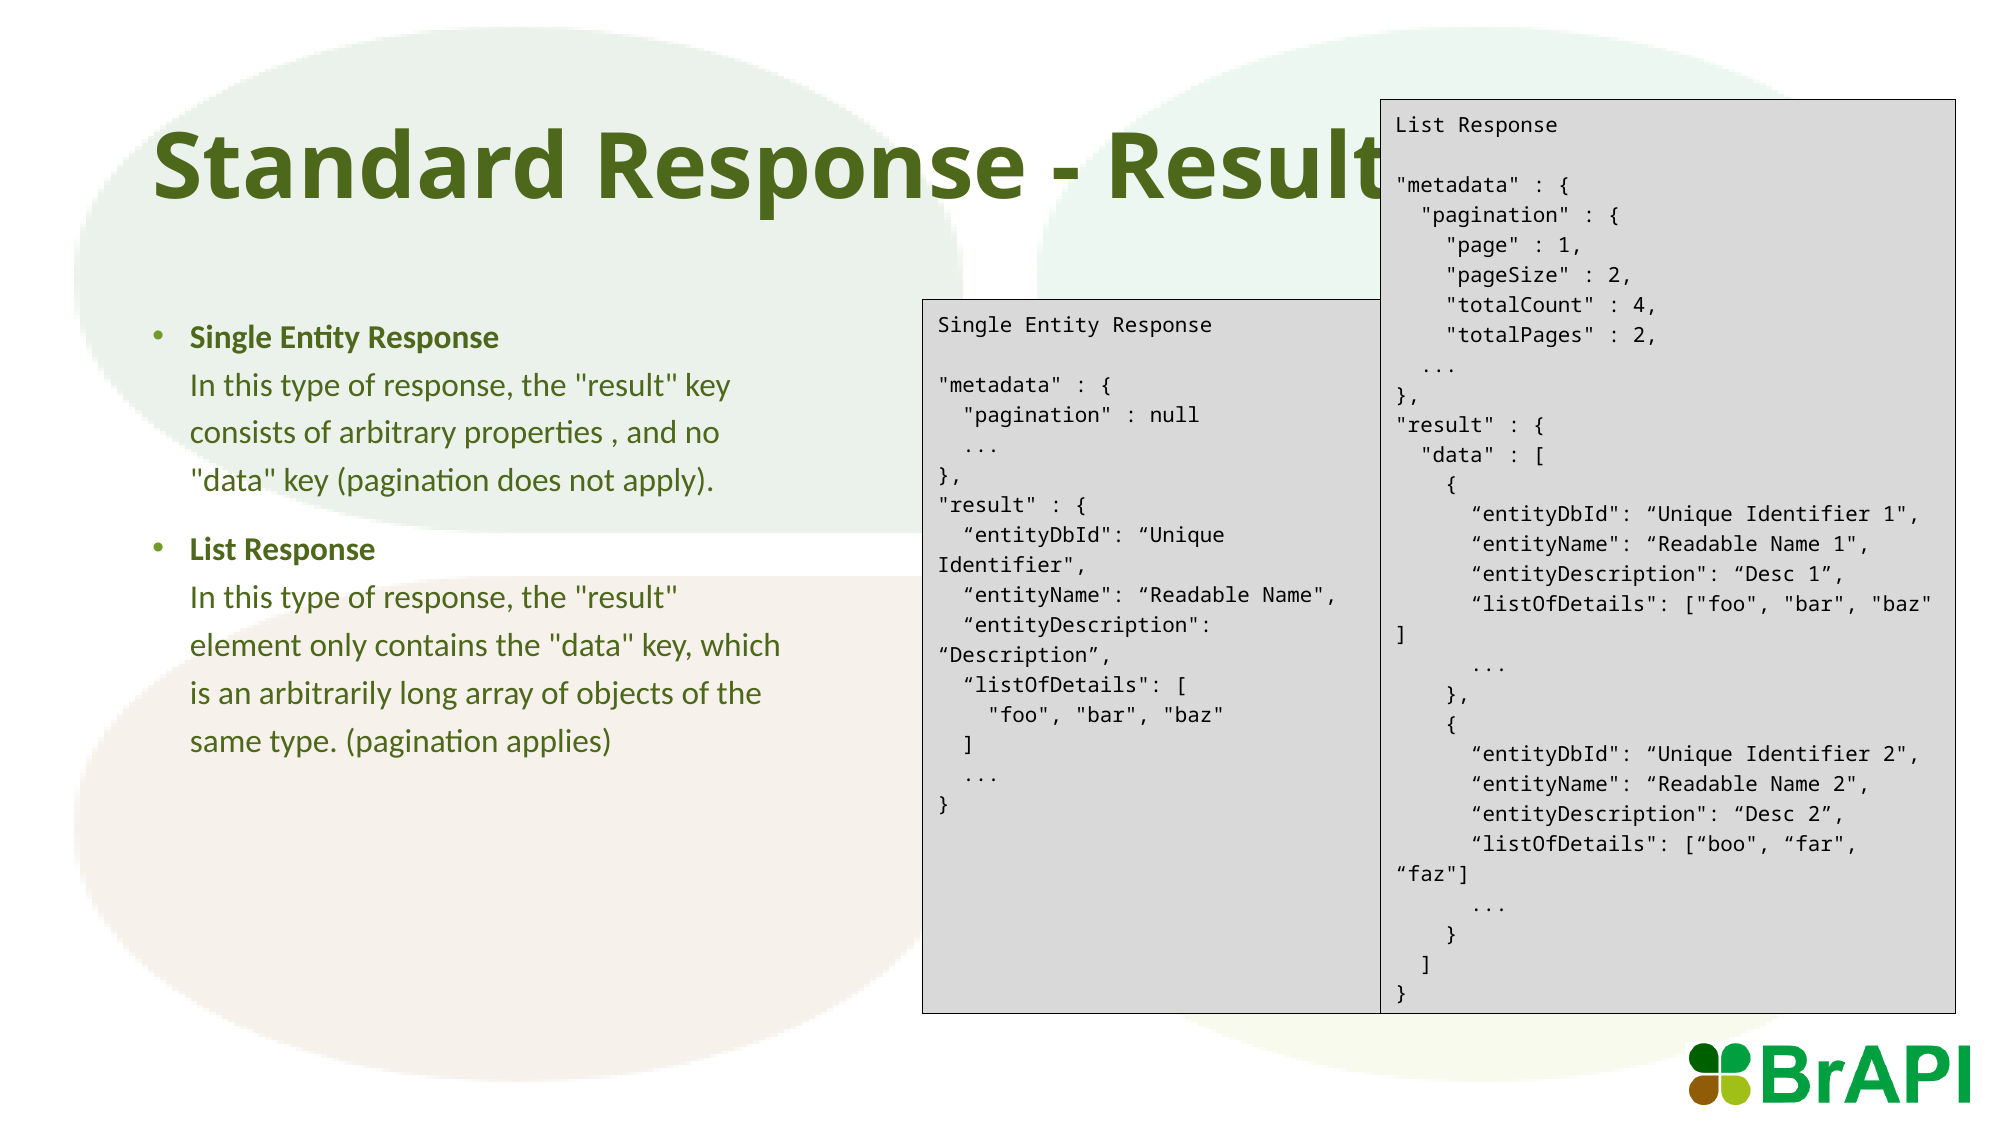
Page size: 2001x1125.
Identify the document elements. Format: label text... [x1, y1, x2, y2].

text_box List Response "metadata" : { "pagination" : { "page" : 1, "pageSize" : 2, "totalCount" : 4, "totalPages" : 2, ... }, "result" : { "data" : [ { “entityDbId": “Unique Identifier 1", “entityName": “Readable Name 1", “entityDescription": “Desc 1”, “listOfDetails": ["foo", "bar", "baz" ] ... }, { “entityDbId": “Unique Identifier 2", “entityName": “Readable Name 2", “entityDescription": “Desc 2”, “listOfDetails": [“boo", “far", “faz"] ... } ] } [1380, 99, 1956, 1014]
list Single Entity Response "metadata" : { "pagination" : null ... }, "result" : { “entityDbId": “Unique Identifier", “entityName": “Readable Name", “entityDescription": “Description”, “listOfDetails": [ "foo", "bar", "baz" ] ... } [922, 299, 1380, 1014]
list Single Entity Response In this type of response, the "result" key consists of arbitrary properties , and no "data" key (pagination does not apply). List Response In this type of response, the "result" element only contains the "data" key, which is an arbitrarily long array of objects of the same type. (pagination applies) [137, 299, 805, 1014]
title Standard Response - Result [137, 59, 1863, 278]
picture [1685, 1042, 1974, 1106]
